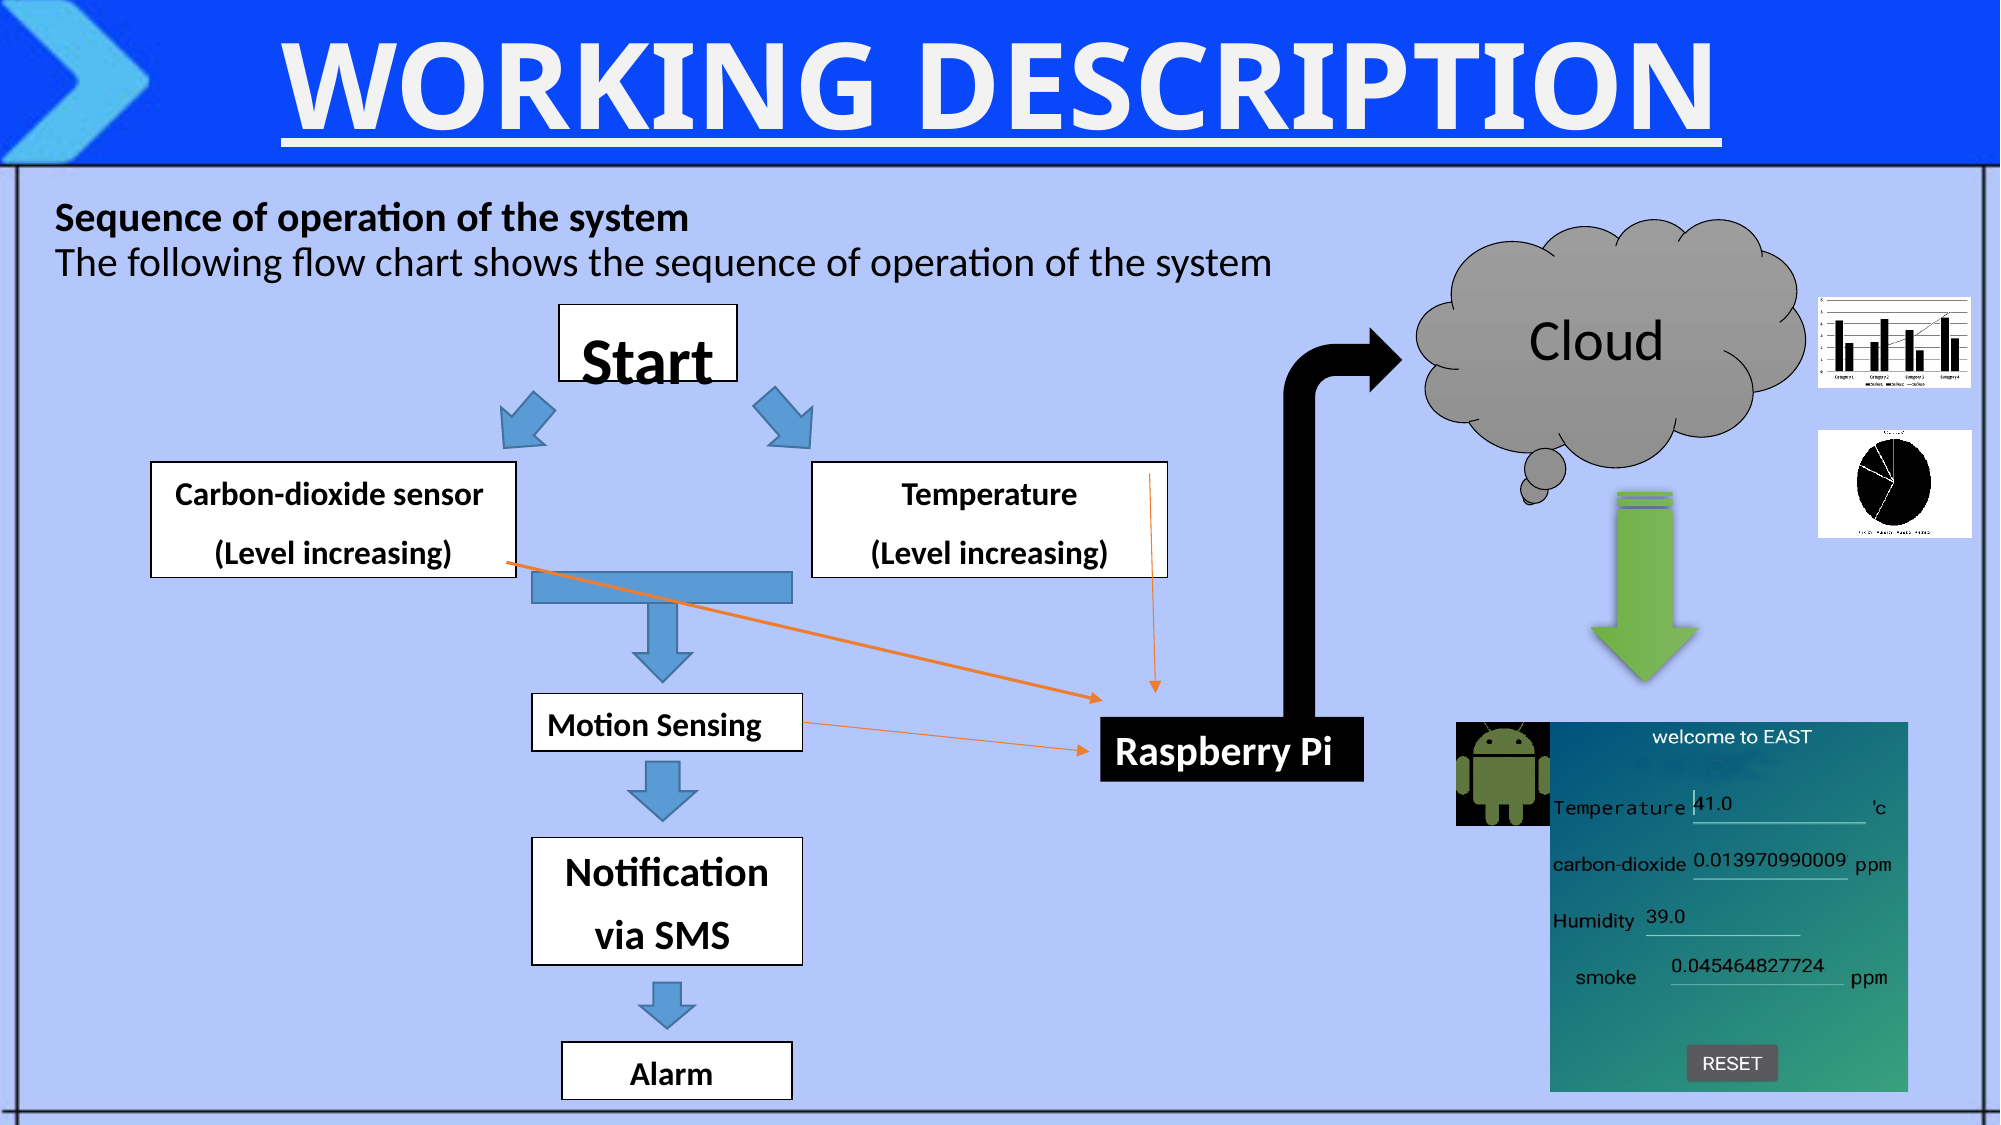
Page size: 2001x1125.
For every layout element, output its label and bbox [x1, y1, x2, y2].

text_box [506, 562, 1103, 701]
text_box [802, 722, 1090, 752]
picture [0, 0, 2000, 1125]
text_box [1149, 473, 1156, 694]
